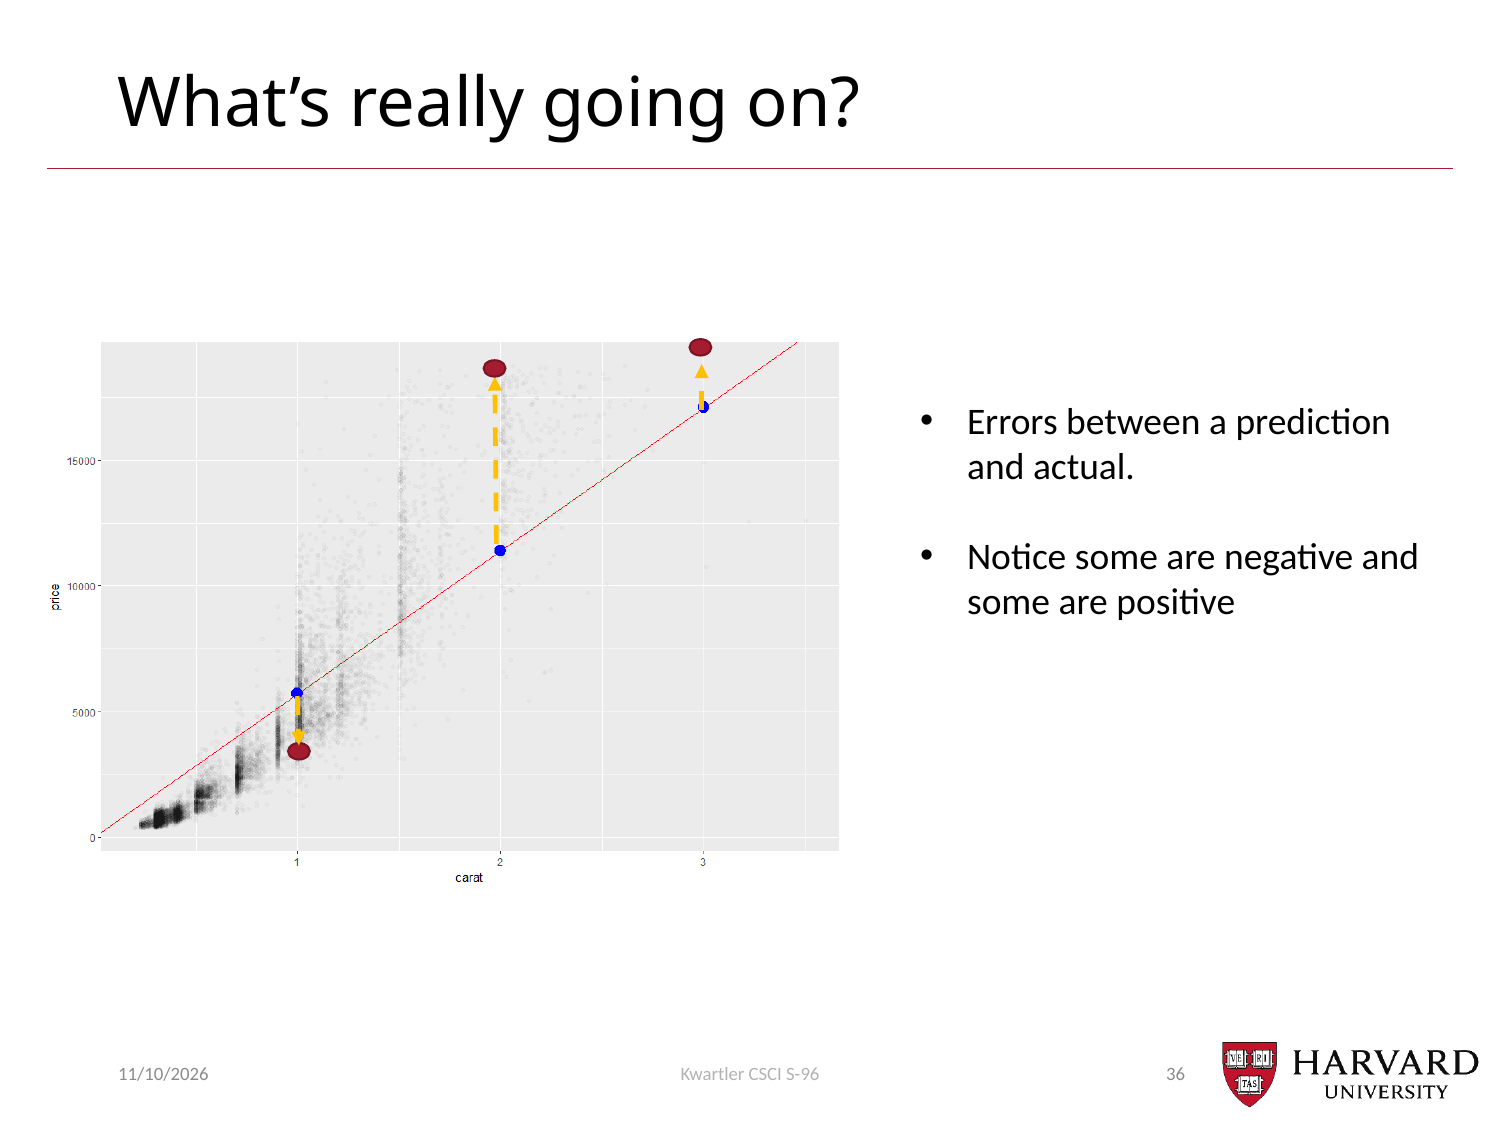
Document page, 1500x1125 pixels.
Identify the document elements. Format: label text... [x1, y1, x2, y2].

picture [1200, 1024, 1500, 1125]
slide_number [103, 1042, 441, 1103]
text_box Errors between a prediction and actual. Notice some are negative and some are positive [905, 389, 1438, 630]
title What’s really going on? [103, 59, 1397, 157]
slide_number 36 [1059, 1042, 1200, 1103]
picture [42, 336, 850, 887]
footer Kwartler CSCI S-96 [496, 1042, 1004, 1103]
